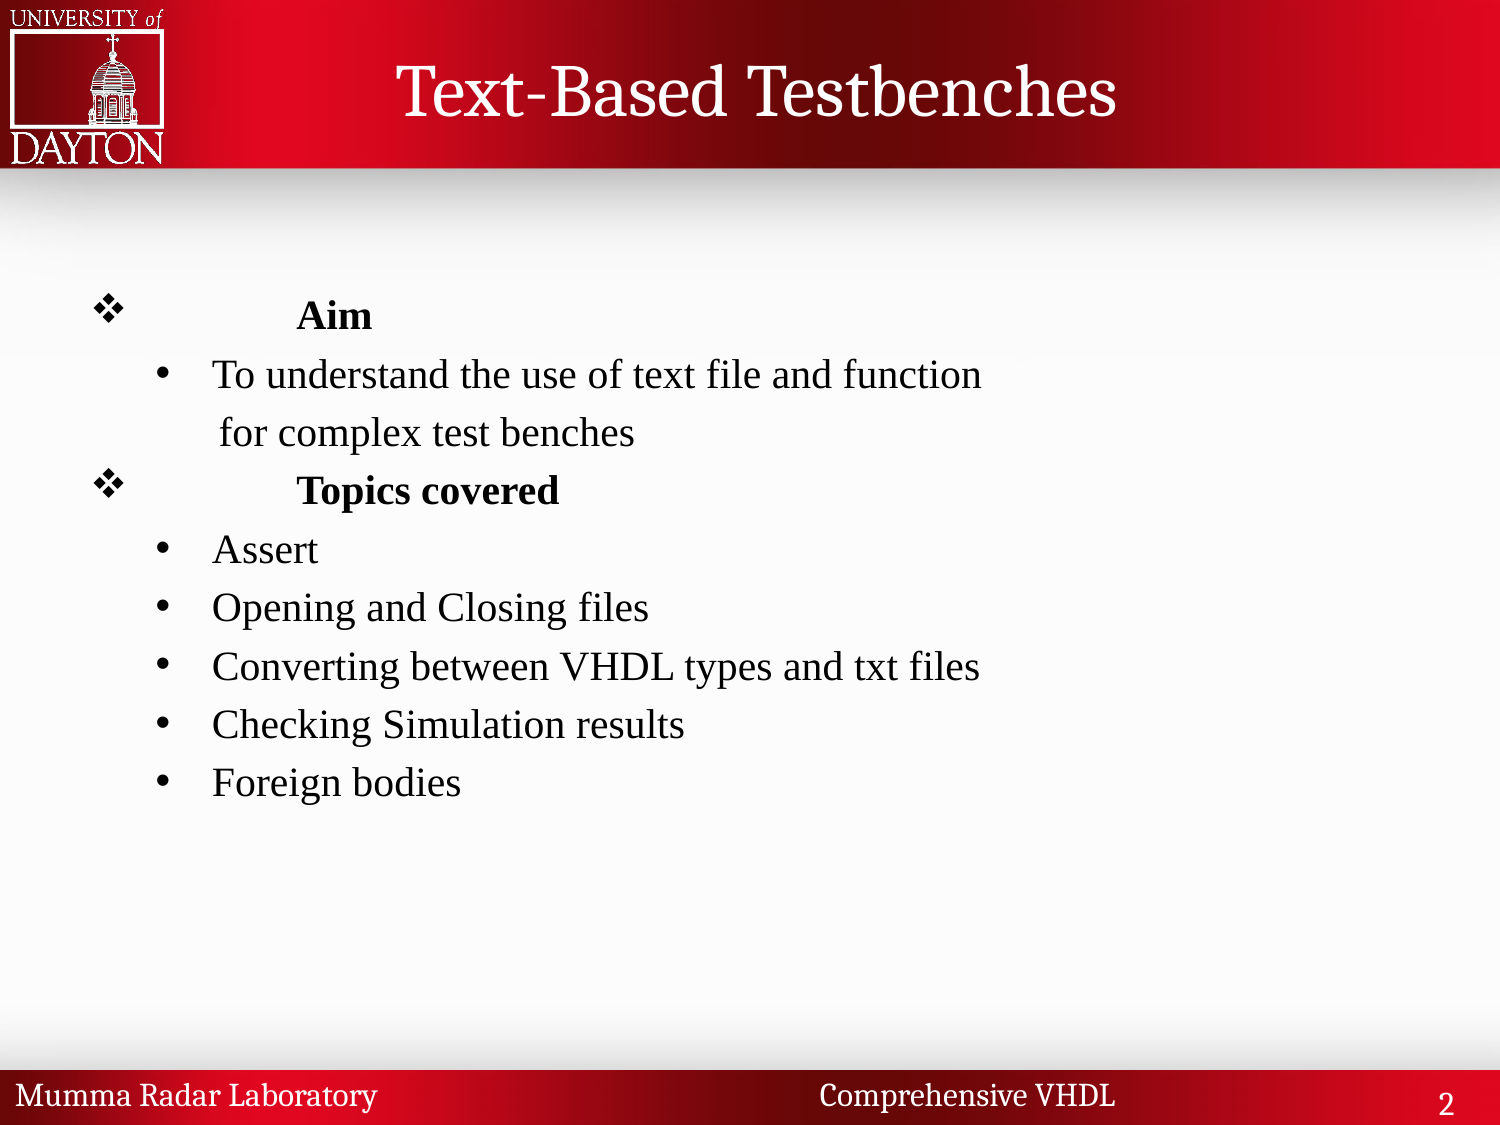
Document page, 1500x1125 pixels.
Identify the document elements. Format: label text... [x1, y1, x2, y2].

list Aim To understand the use of text file and function for complex test benches Topics covered Assert Opening and Closing files Converting between VHDL types and txt files Checking Simulation results Foreign bodies [75, 237, 1425, 1025]
picture [0, 0, 1500, 1125]
title Text-Based Testbenches [191, 34, 1340, 138]
footer Mumma Radar Laboratory Comprehensive VHDL [0, 1065, 1376, 1125]
